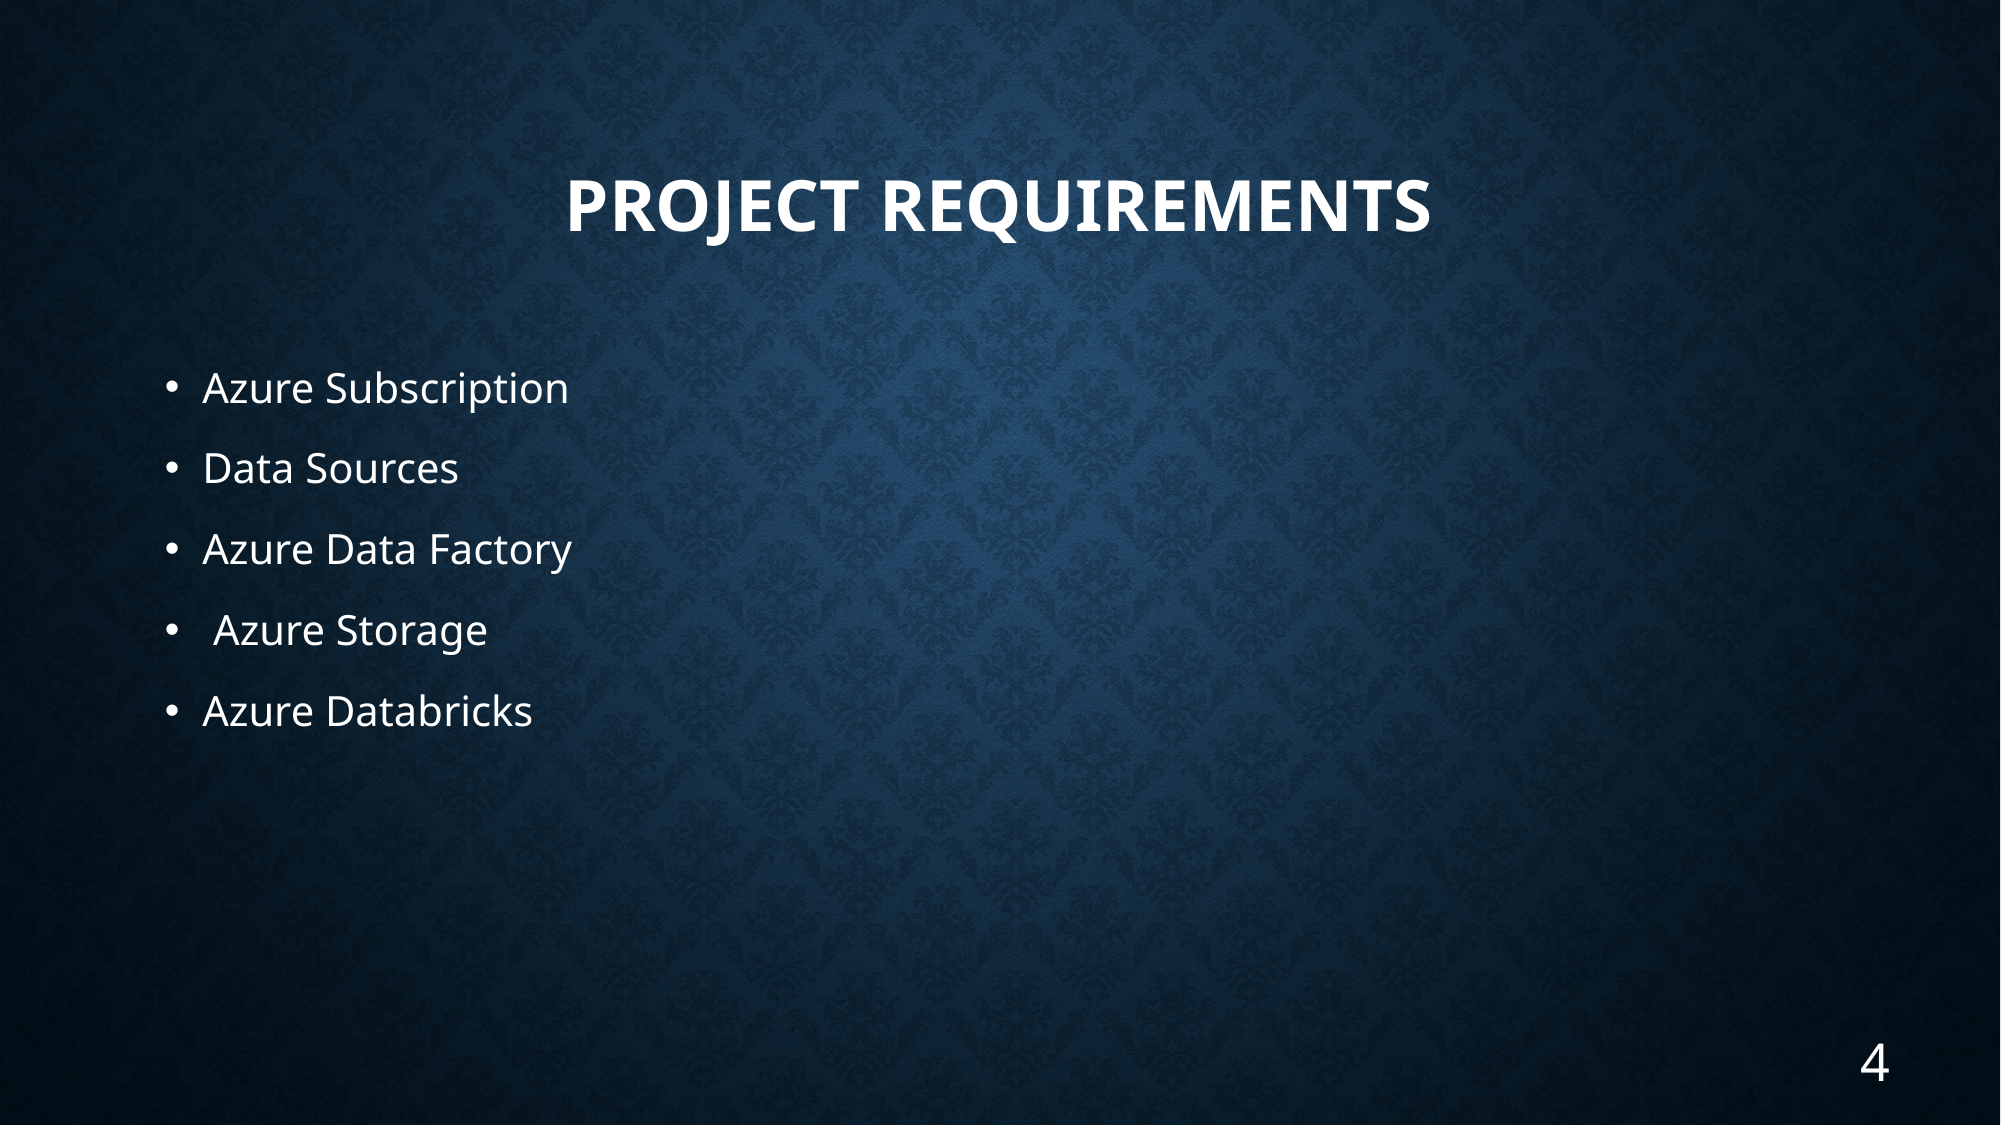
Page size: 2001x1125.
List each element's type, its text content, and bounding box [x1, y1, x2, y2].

title Project Requirements [149, 99, 1849, 318]
list Azure Subscription Data Sources Azure Data Factory Azure Storage Azure Databricks [149, 343, 1849, 950]
text_box 4 [1795, 1021, 1955, 1099]
